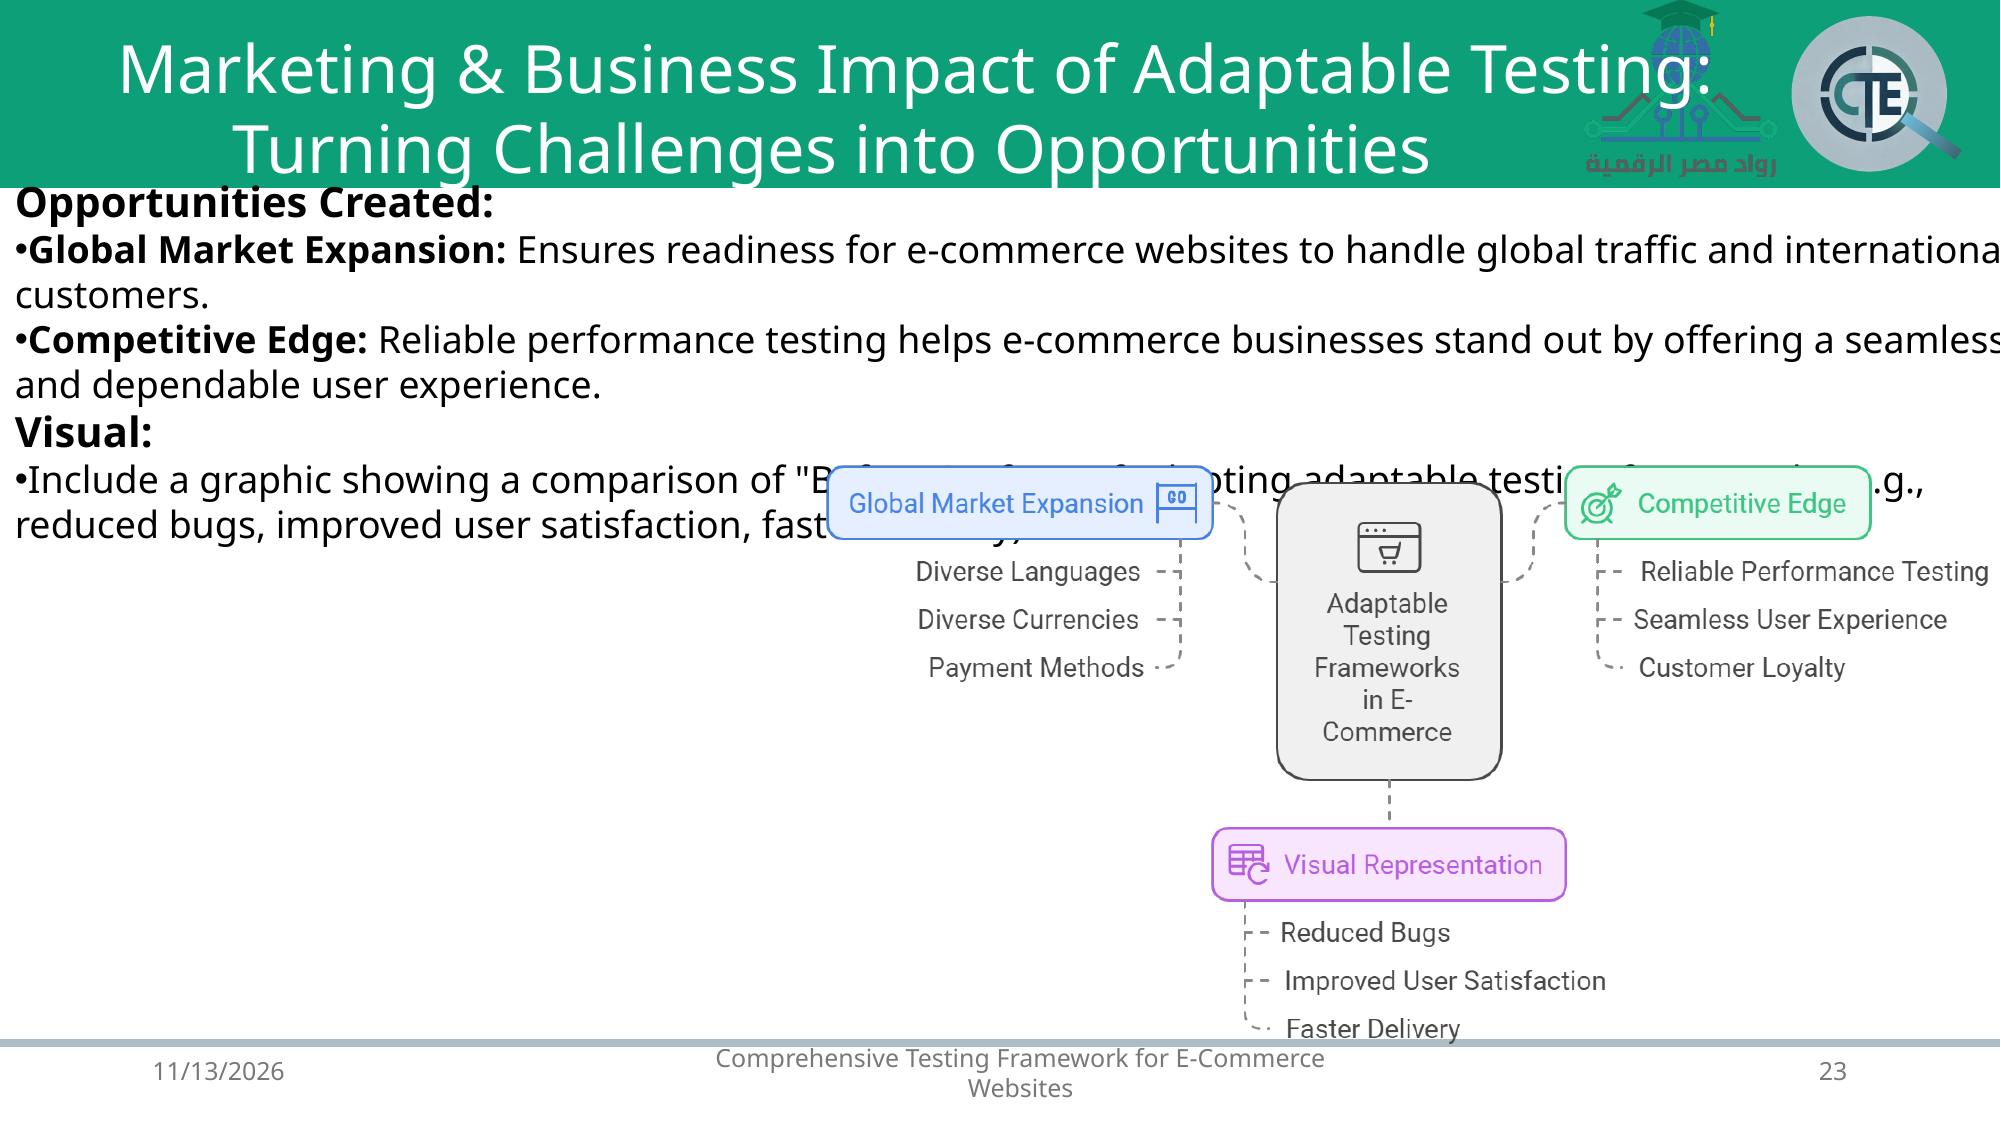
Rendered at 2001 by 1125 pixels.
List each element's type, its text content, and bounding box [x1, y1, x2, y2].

text_box Marketing & Business Impact of Adaptable Testing: Turning Challenges into Opportunities [67, 19, 1583, 168]
text_box Opportunities Created: Global Market Expansion: Ensures readiness for e-commerce websites to handle global traffic and international customers. Competitive Edge: Reliable performance testing helps e-commerce businesses stand out by offering a seamless and dependable user experience. Visual: Include a graphic showing a comparison of "Before & After" of adopting adaptable testing frameworks (e.g., reduced bugs, improved user satisfaction, faster delivery). [0, 168, 2000, 644]
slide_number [137, 1047, 588, 1103]
footer Comprehensive Testing Framework for E-Commerce Websites [662, 1047, 1380, 1103]
slide_number 23 [1412, 1062, 1863, 1103]
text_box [1791, 15, 1966, 173]
text_box [1778, 0, 2000, 168]
picture [1583, 0, 1778, 178]
picture [809, 448, 2000, 1062]
text_box [0, 0, 1583, 168]
